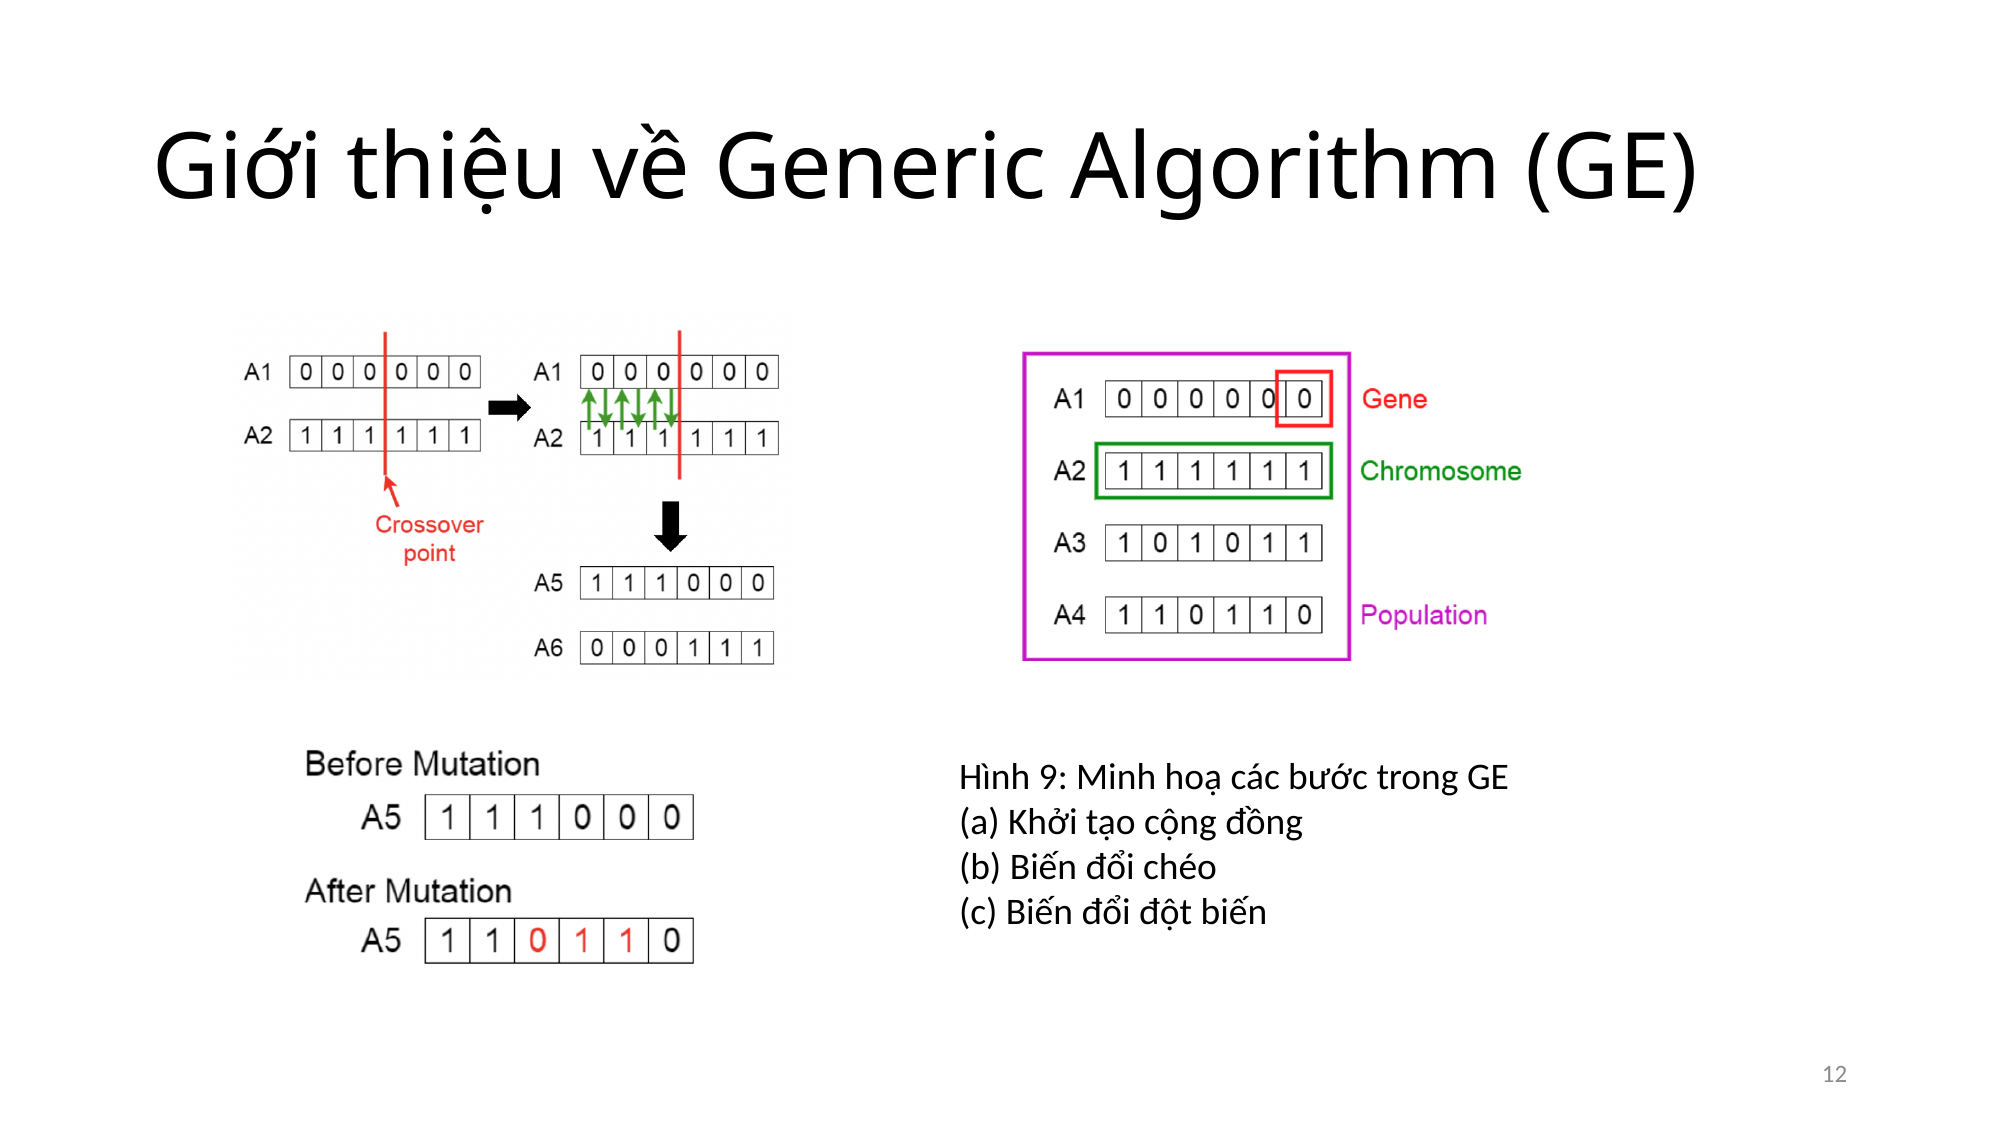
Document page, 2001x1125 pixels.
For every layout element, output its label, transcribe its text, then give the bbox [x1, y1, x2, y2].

text_box Hình 9: Minh hoạ các bước trong GE (a) Khởi tạo cộng đồng (b) Biến đổi chéo (c) Biến đổi đột biến [944, 744, 1579, 940]
slide_number 11 [1412, 1042, 1863, 1103]
picture [289, 732, 719, 982]
picture [229, 311, 794, 686]
title Giới thiệu về Generic Algorithm (GE) [137, 59, 1863, 278]
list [1012, 342, 1527, 668]
